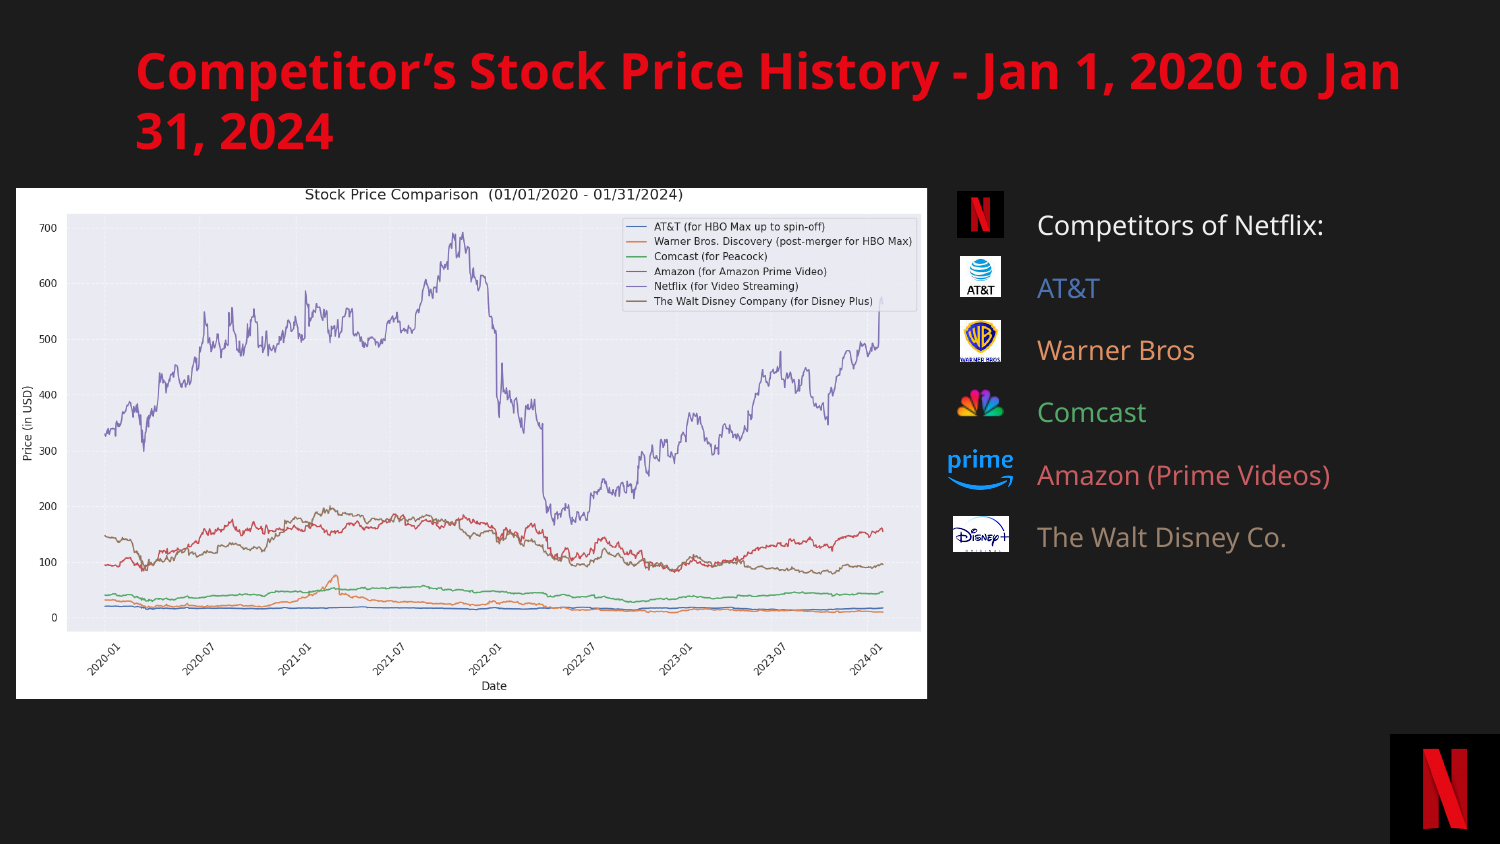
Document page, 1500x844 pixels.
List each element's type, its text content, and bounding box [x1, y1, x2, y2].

picture [960, 320, 1002, 362]
picture [957, 380, 1004, 427]
picture [948, 448, 1013, 490]
title Competitor’s Stock Price History - Jan 1, 2020 to Jan 31, 2024 [45, 39, 1445, 160]
picture [15, 188, 928, 706]
text_box Competitors of Netflix: AT&T Warner Bros Comcast Amazon (Prime Videos) The Walt Disney Co. [1022, 188, 1445, 638]
picture [953, 516, 1009, 553]
picture [957, 191, 1004, 238]
picture [960, 256, 1002, 297]
picture [1390, 734, 1500, 844]
